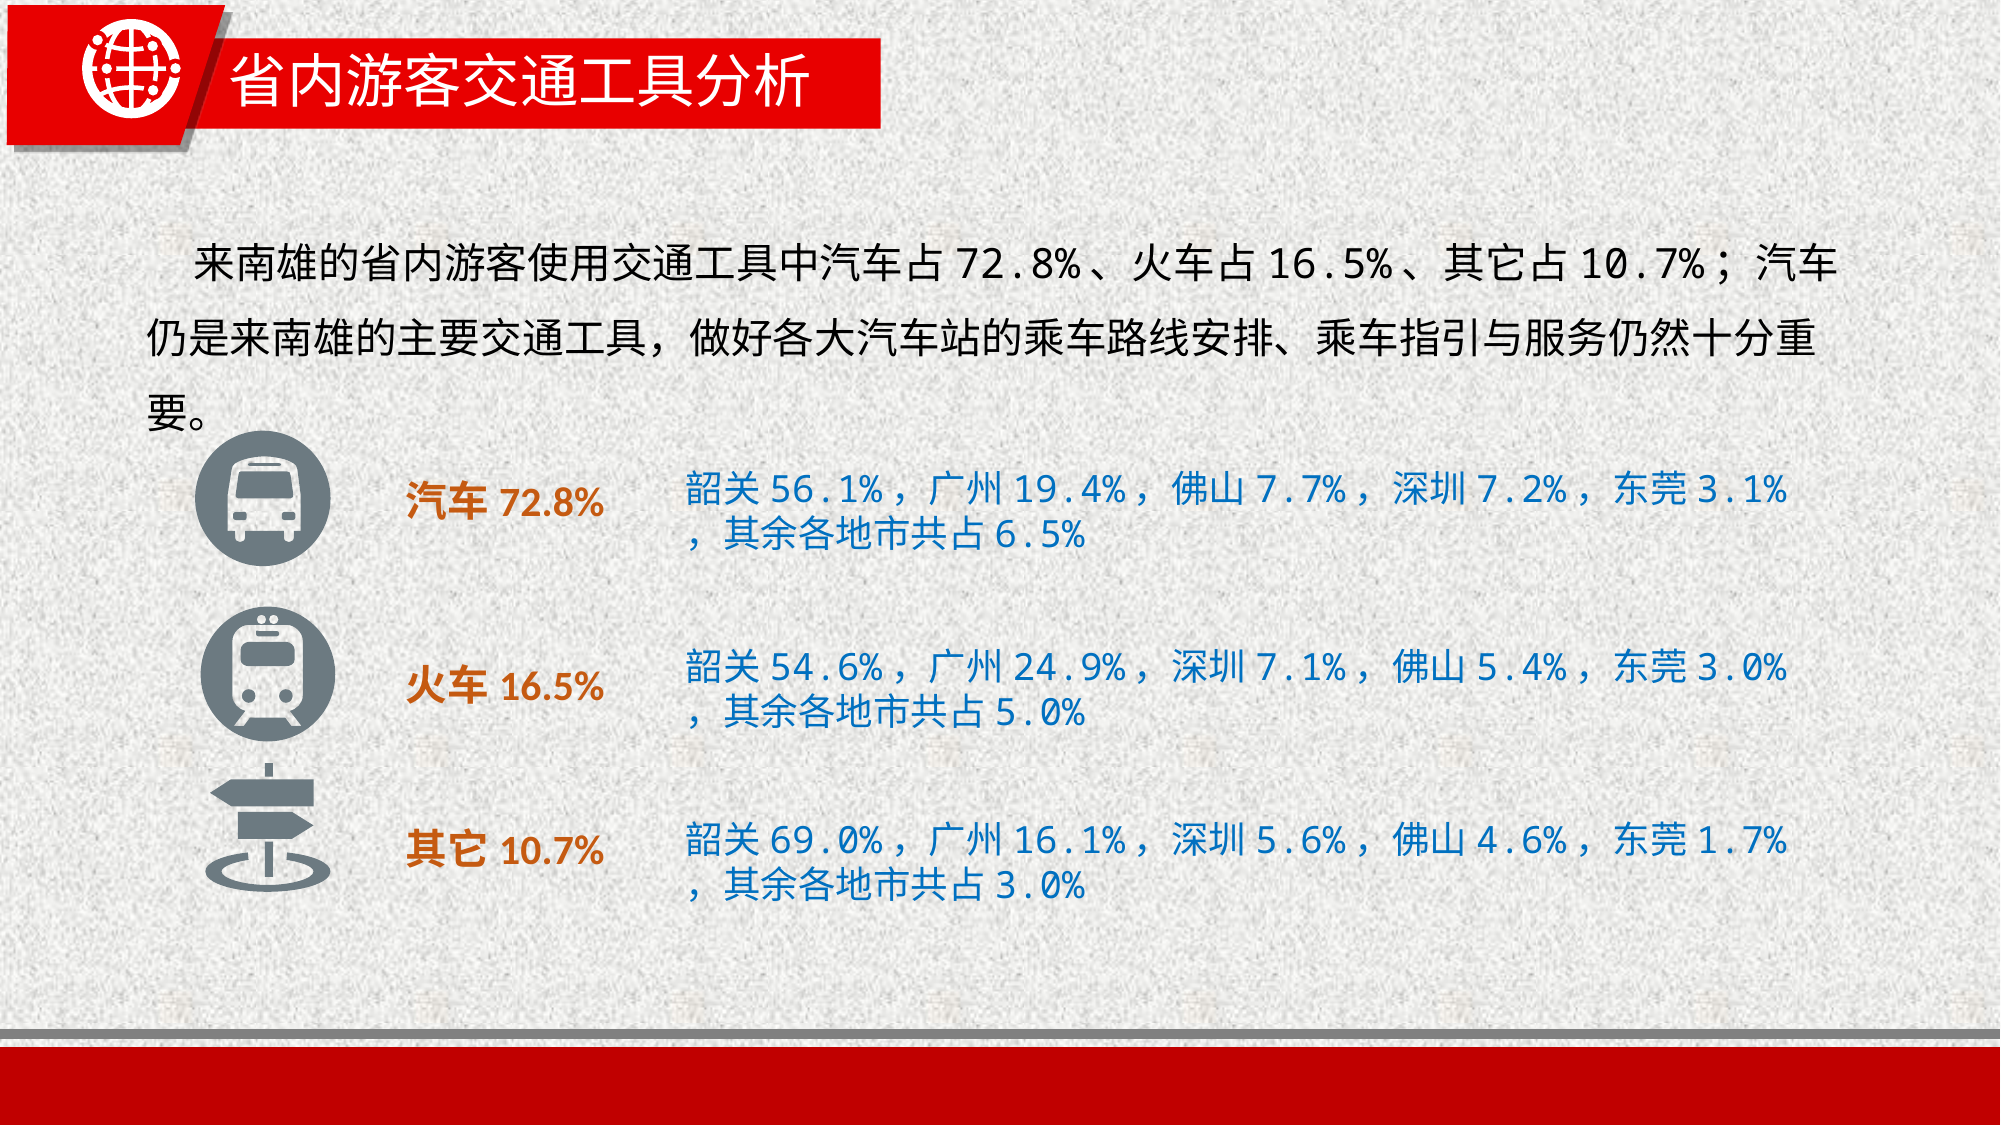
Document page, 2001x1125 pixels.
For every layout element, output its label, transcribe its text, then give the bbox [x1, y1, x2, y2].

text_box [264, 841, 273, 877]
text_box [237, 811, 314, 839]
text_box 韶关69.0%，广州16.1%，深圳5.6%，佛山4.6%，东莞1.7% ，其余各地市共占3.0% [670, 808, 1811, 914]
picture [0, 0, 2001, 1125]
text_box 韶关56.1%，广州19.4%，佛山7.7%，深圳7.2%，东莞3.1% ，其余各地市共占6.5% [670, 457, 1811, 562]
text_box 韶关54.6%，广州24.9%，深圳7.1%，佛山5.4%，东莞3.0% ，其余各地市共占5.0% [670, 636, 1811, 741]
text_box [205, 852, 331, 892]
text_box 汽车72.8% [390, 466, 670, 532]
title 省内游客交通工具分析 [214, 54, 987, 113]
text_box [264, 763, 273, 777]
text_box 火车16.5% [390, 651, 670, 717]
text_box [195, 430, 331, 567]
list 来南雄的省内游客使用交通工具中汽车占72.8%、火车占16.5%、其它占10.7%；汽车仍是来南雄的主要交通工具，做好各大汽车站的乘车路线安排、乘车指引与服务仍然十分重要。 [131, 203, 1857, 385]
text_box 其它10.7% [390, 815, 670, 881]
text_box [200, 606, 336, 742]
text_box [210, 779, 314, 807]
